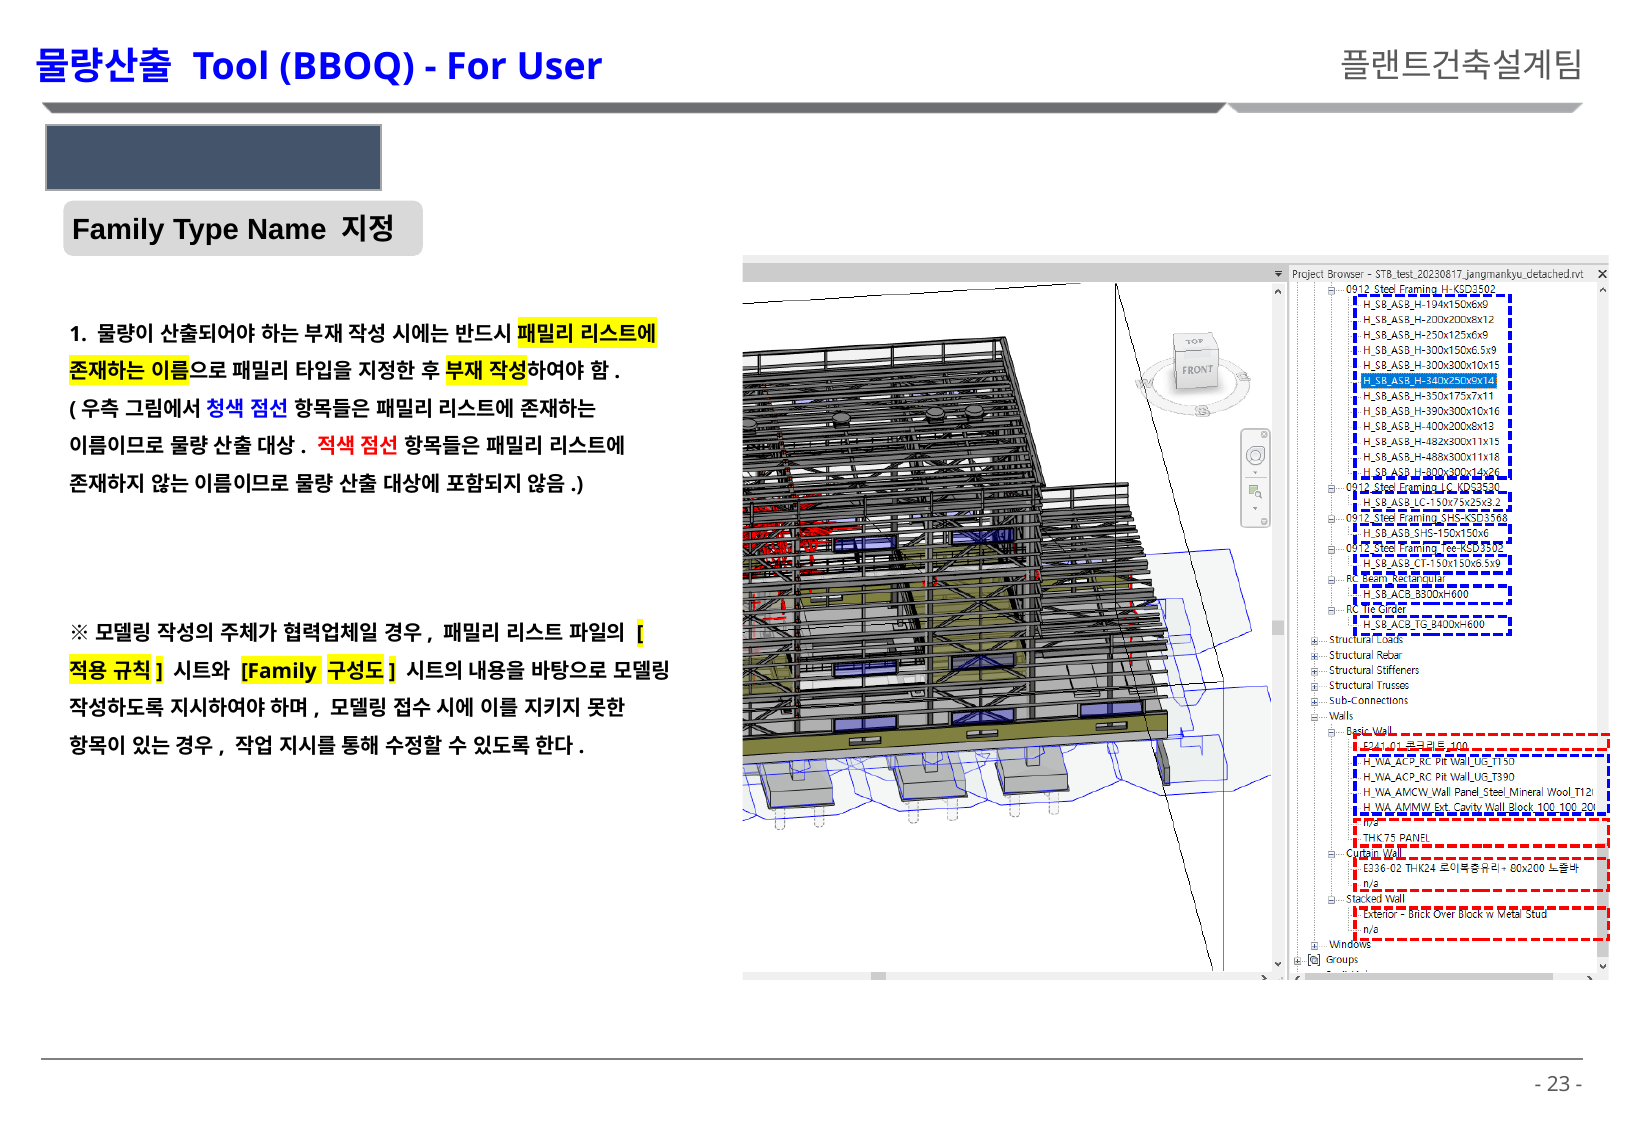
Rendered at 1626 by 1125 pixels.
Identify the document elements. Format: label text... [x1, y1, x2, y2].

picture [42, 102, 1583, 114]
text_box 플랜트건축설계팀 [1339, 43, 1584, 84]
text_box Family Type Name 지정 [62, 199, 424, 257]
text_box 물량산출 Tool (BBOQ) - For User [20, 34, 618, 95]
text_box 1. 물량이 산출되어야 하는 부재 작성 시에는 반드시 패밀리 리스트에 존재하는 이름으로 패밀리 타입을 지정한 후 부재 작성하여야 함. (우측 그림에서 청색 점선 항목들은 패밀리 리스트에 존재하는 이름이므로 물량 산출 대상. 적색 점선 항목들은 패밀리 리스트에 존재하지 않는 이름이므로 물량 산출 대상에 포함되지 않음.) ※모델링 작성의 주체가 협력업체일 경우, 패밀리 리스트 파일의 [적용 규칙] 시트와 [Family 구성도] 시트의 내용을 바탕으로 모델링 작성하도록 지시하여야 하며, 모델링 접수 시에 이를 지키지 못한 항목이 있는 경우, 작업 지시를 통해 수정할 수 있도록 한다. [45, 301, 692, 1061]
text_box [742, 255, 1609, 980]
text_box 4. Revit Modeling [45, 124, 382, 191]
